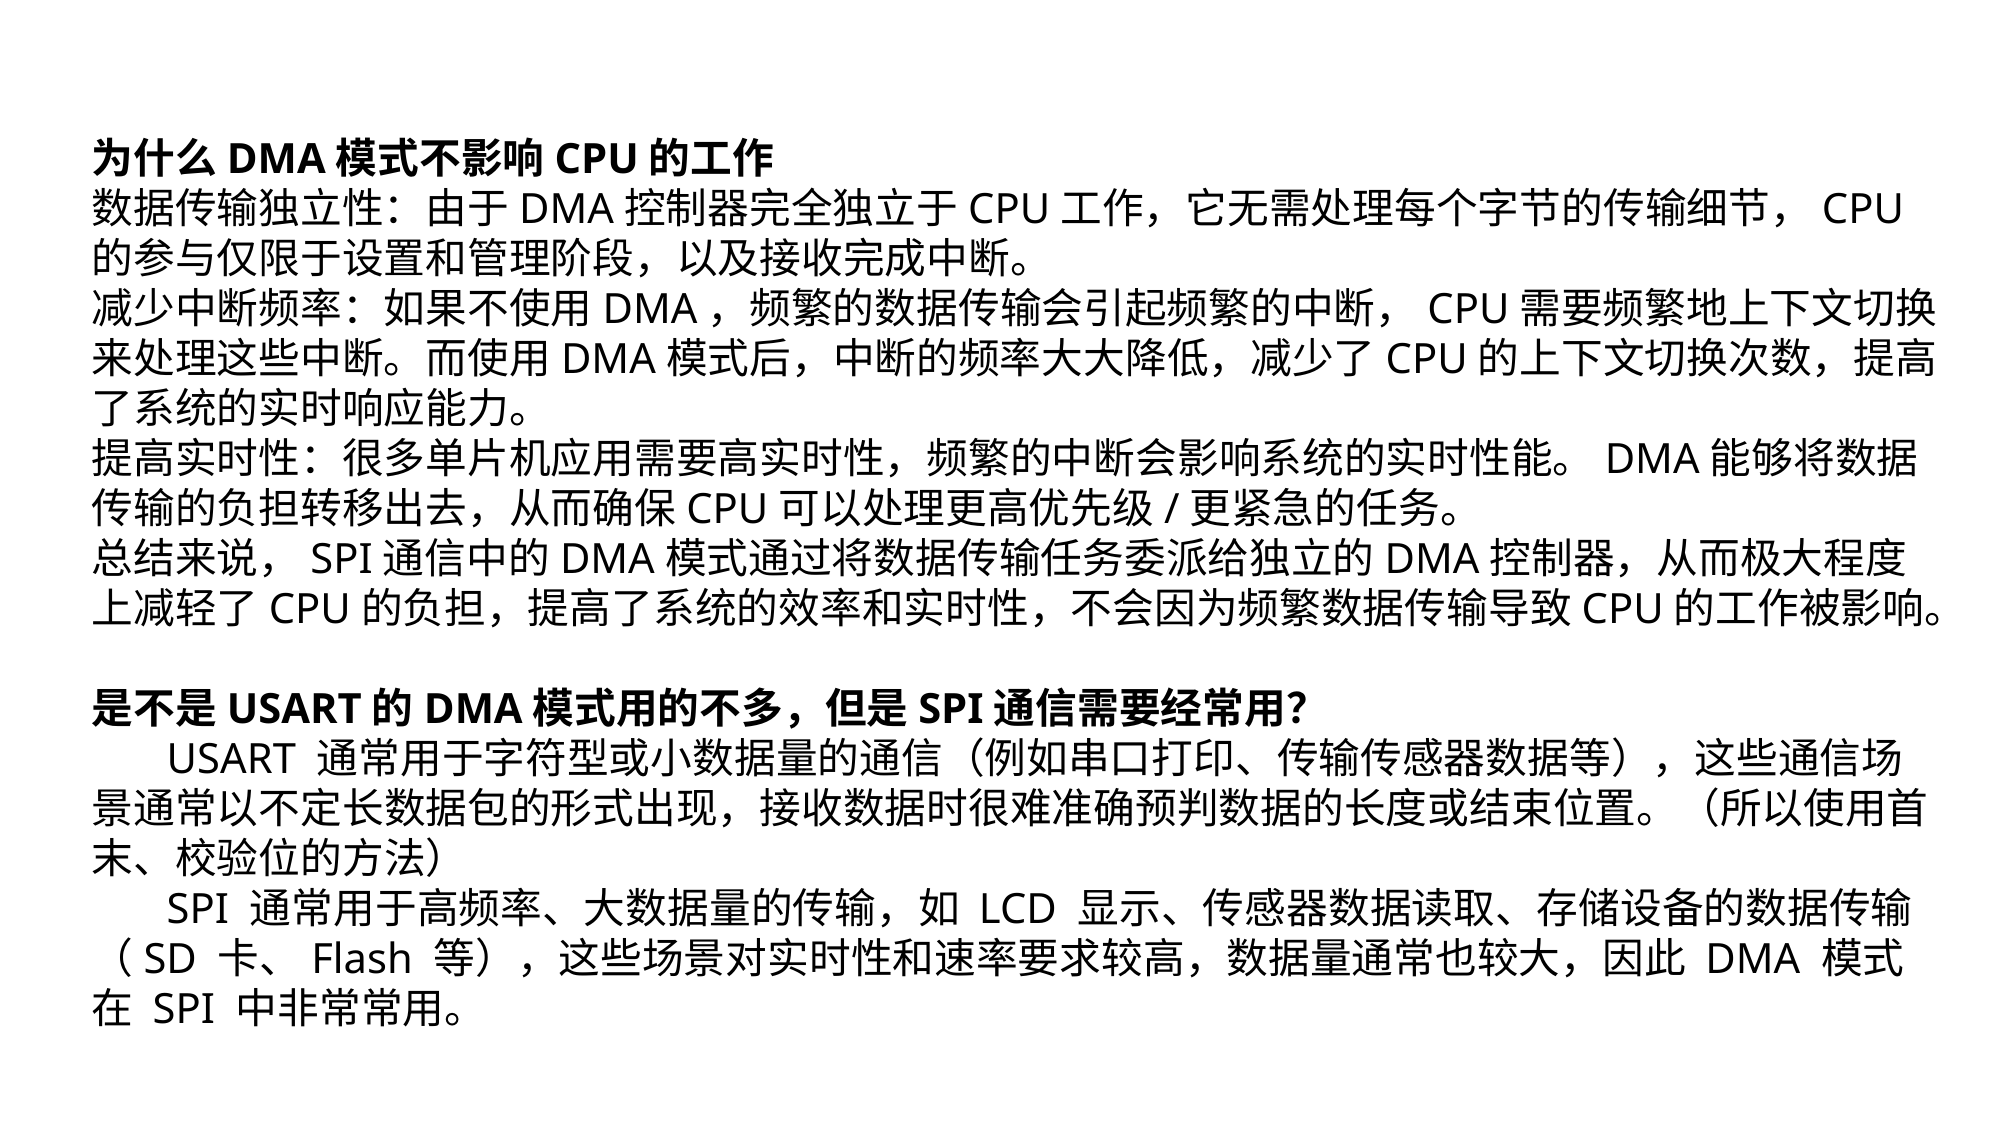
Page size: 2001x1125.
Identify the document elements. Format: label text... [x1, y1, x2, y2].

text_box 为什么DMA模式不影响CPU的工作 数据传输独立性：由于DMA控制器完全独立于CPU工作，它无需处理每个字节的传输细节，CPU的参与仅限于设置和管理阶段，以及接收完成中断。 减少中断频率：如果不使用DMA，频繁的数据传输会引起频繁的中断，CPU需要频繁地上下文切换来处理这些中断。而使用DMA模式后，中断的频率大大降低，减少了CPU的上下文切换次数，提高了系统的实时响应能力。 提高实时性：很多单片机应用需要高实时性，频繁的中断会影响系统的实时性能。DMA能够将数据传输的负担转移出去，从而确保CPU可以处理更高优先级/更紧急的任务。 总结来说，SPI通信中的DMA模式通过将数据传输任务委派给独立的DMA控制器，从而极大程度上减轻了CPU的负担，提高了系统的效率和实时性，不会因为频繁数据传输导致CPU的工作被影响。 是不是USART的DMA模式用的不多，但是SPI通信需要经常用？ USART 通常用于字符型或小数据量的通信（例如串口打印、传输传感器数据等），这些通信场景通常以不定长数据包的形式出现，接收数据时很难准确预判数据的长度或结束位置。（所以使用首末、校验位的方法） SPI 通常用于高频率、大数据量的传输，如 LCD 显示、传感器数据读取、存储设备的数据传输（SD 卡、Flash 等），这些场景对实时性和速率要求较高，数据量通常也较大，因此 DMA 模式在 SPI 中非常常用。 [76, 124, 1957, 1080]
